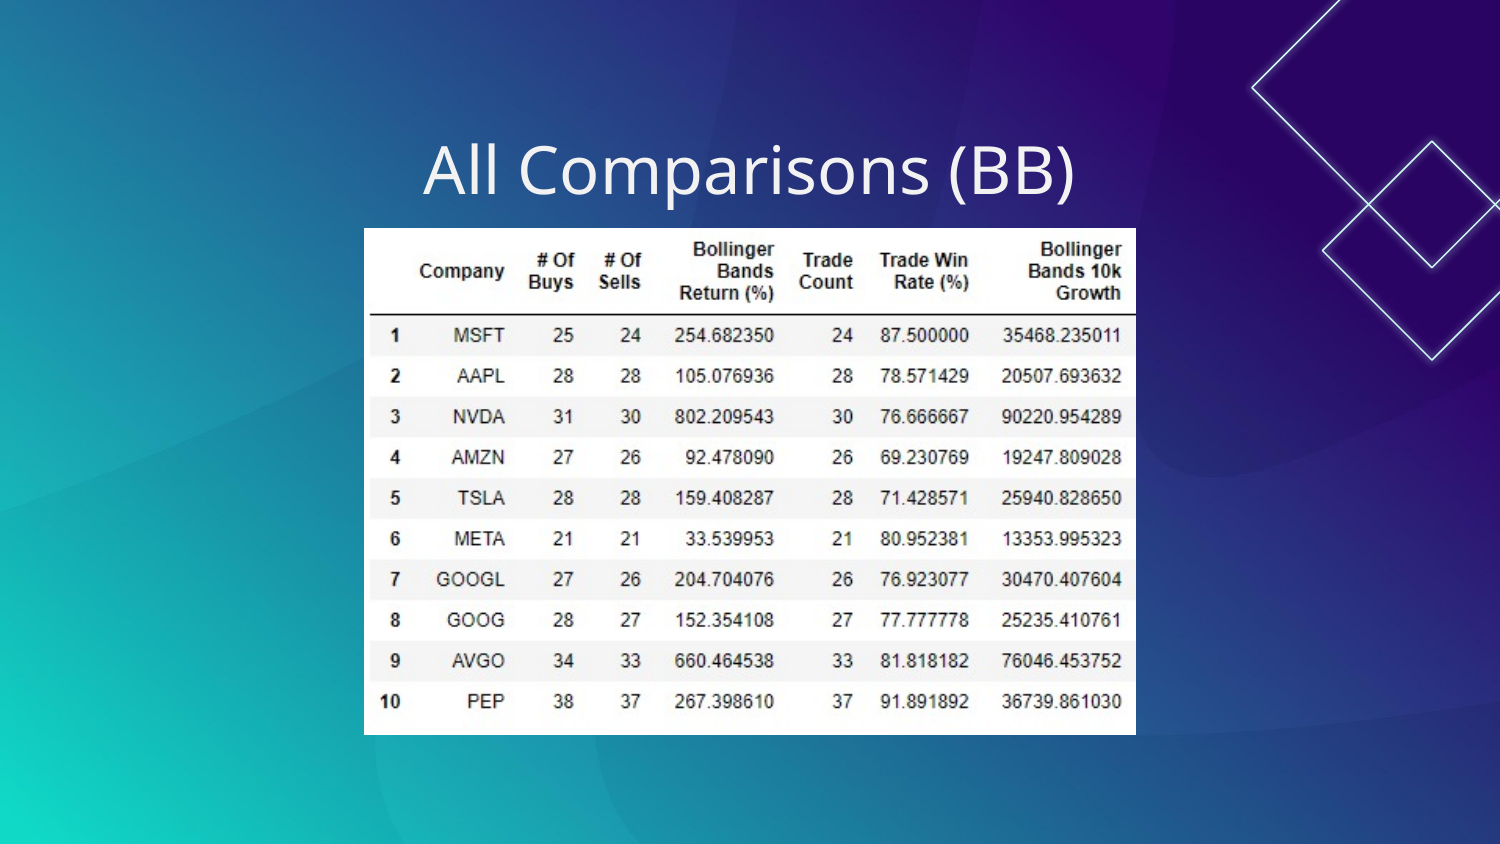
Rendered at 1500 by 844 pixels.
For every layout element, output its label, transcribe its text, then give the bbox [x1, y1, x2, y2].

picture [1273, 0, 1500, 197]
picture [0, 0, 1500, 844]
picture [1331, 213, 1500, 353]
picture [1377, 149, 1488, 260]
title All Comparisons (BB) [118, 72, 1382, 167]
